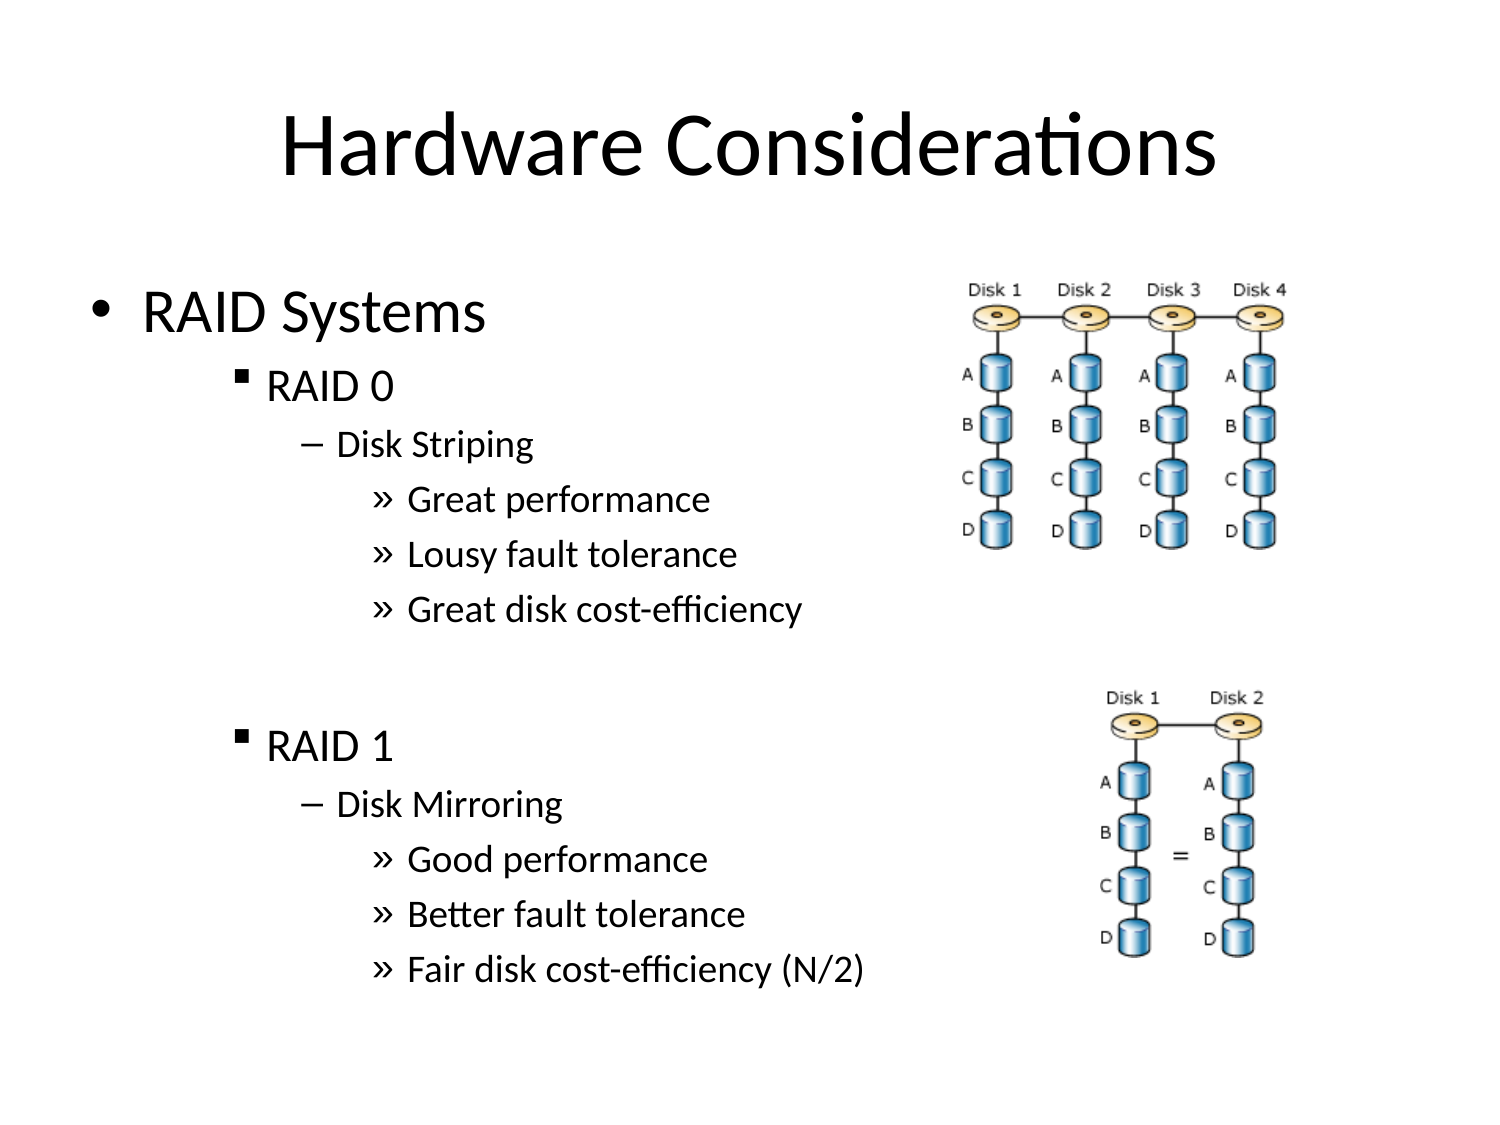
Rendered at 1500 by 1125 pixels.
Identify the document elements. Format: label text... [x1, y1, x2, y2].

title Hardware Considerations [75, 45, 1425, 233]
picture [1099, 687, 1265, 959]
picture [962, 279, 1288, 551]
list RAID Systems RAID 0 Disk Striping Great performance Lousy fault tolerance Great disk cost-efficiency RAID 1 Disk Mirroring Good performance Better fault tolerance Fair disk cost-efficiency (N/2) [75, 262, 1425, 1005]
